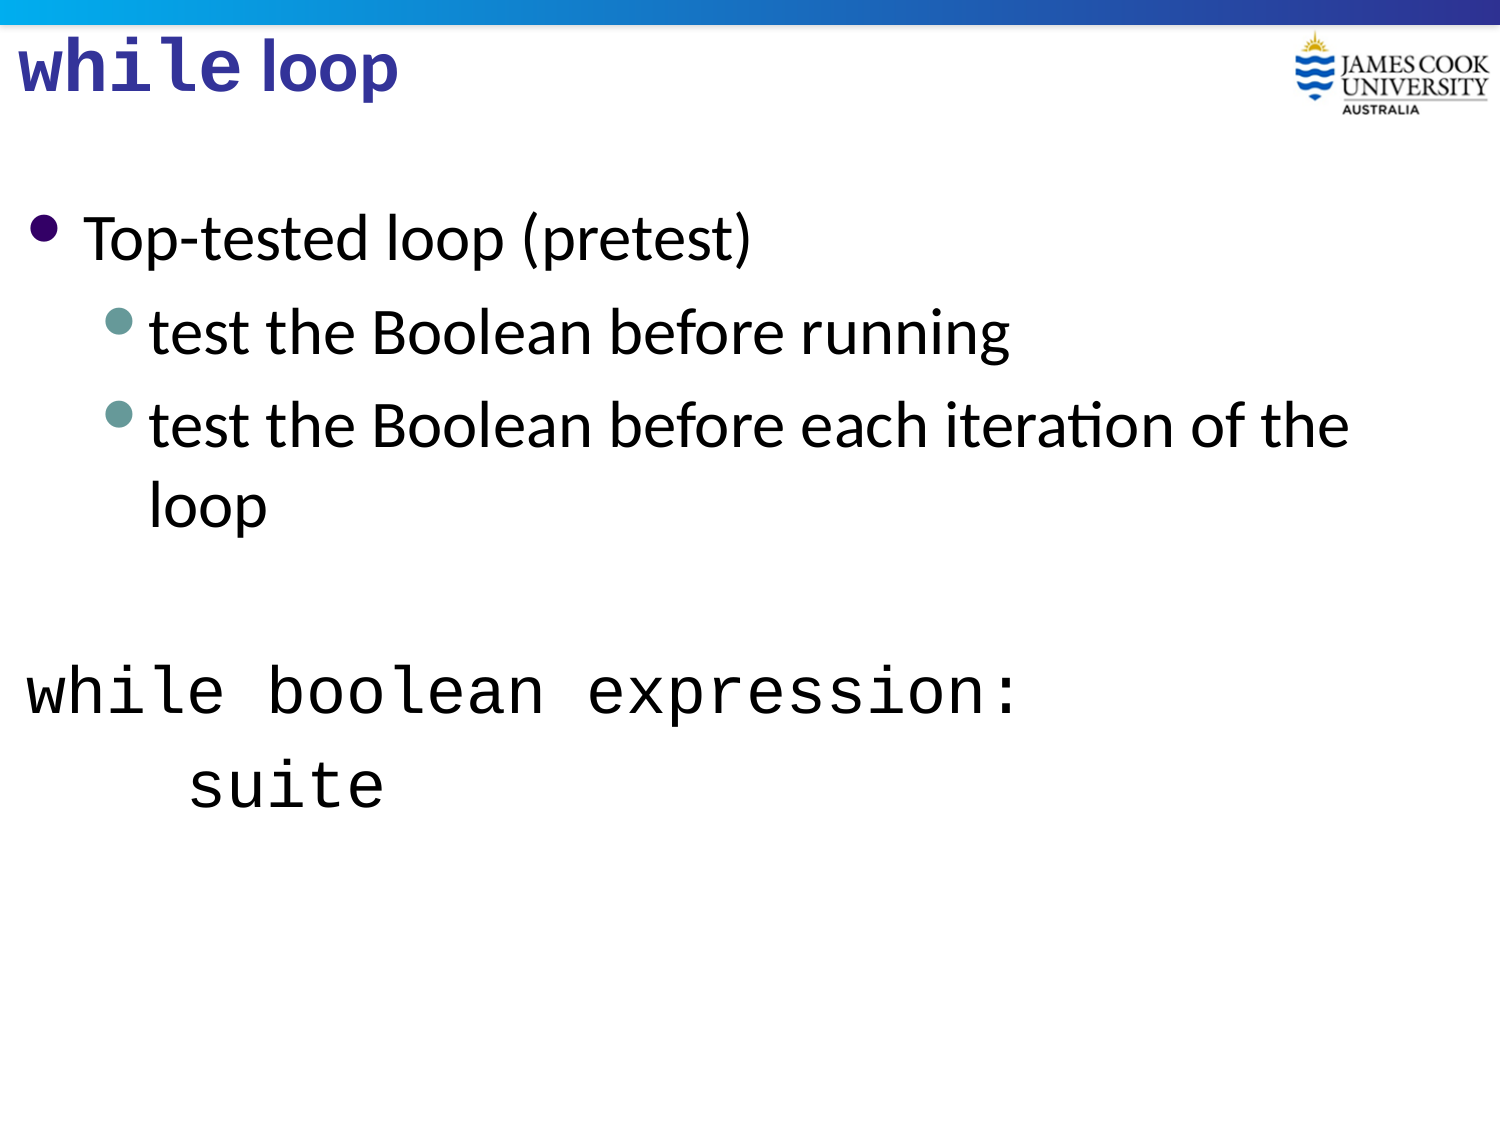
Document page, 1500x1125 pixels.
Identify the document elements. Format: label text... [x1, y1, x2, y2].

title while loop [3, 8, 1411, 89]
picture [1287, 25, 1500, 123]
list Top-tested loop (pretest) test the Boolean before running test the Boolean before each iteration of the loop while boolean expression: suite [11, 186, 1477, 1029]
